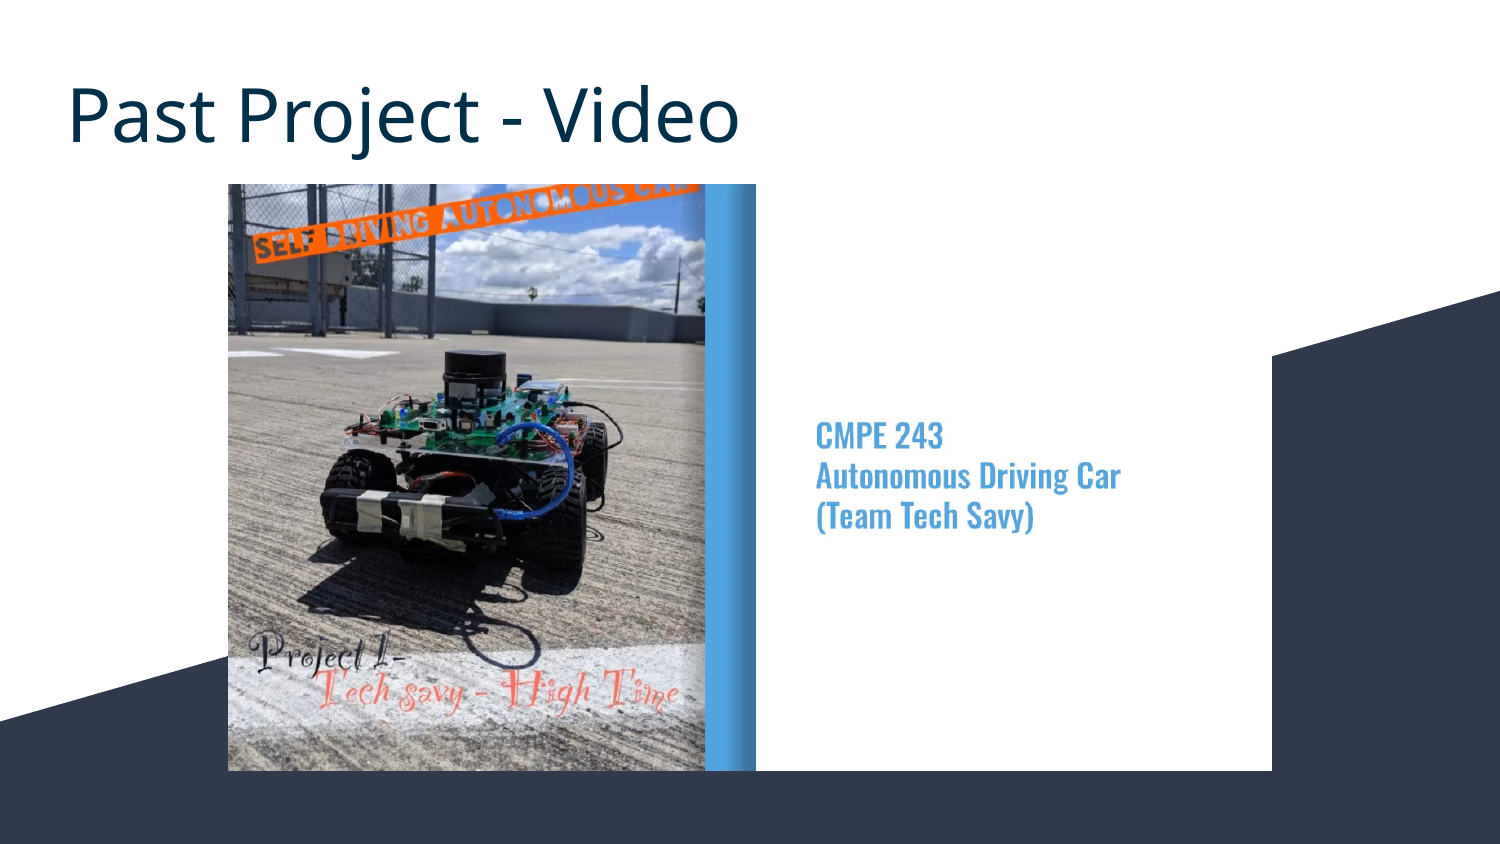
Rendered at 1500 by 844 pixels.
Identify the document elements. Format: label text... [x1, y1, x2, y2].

title Past Project - Video [51, 52, 1449, 217]
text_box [227, 183, 1273, 772]
